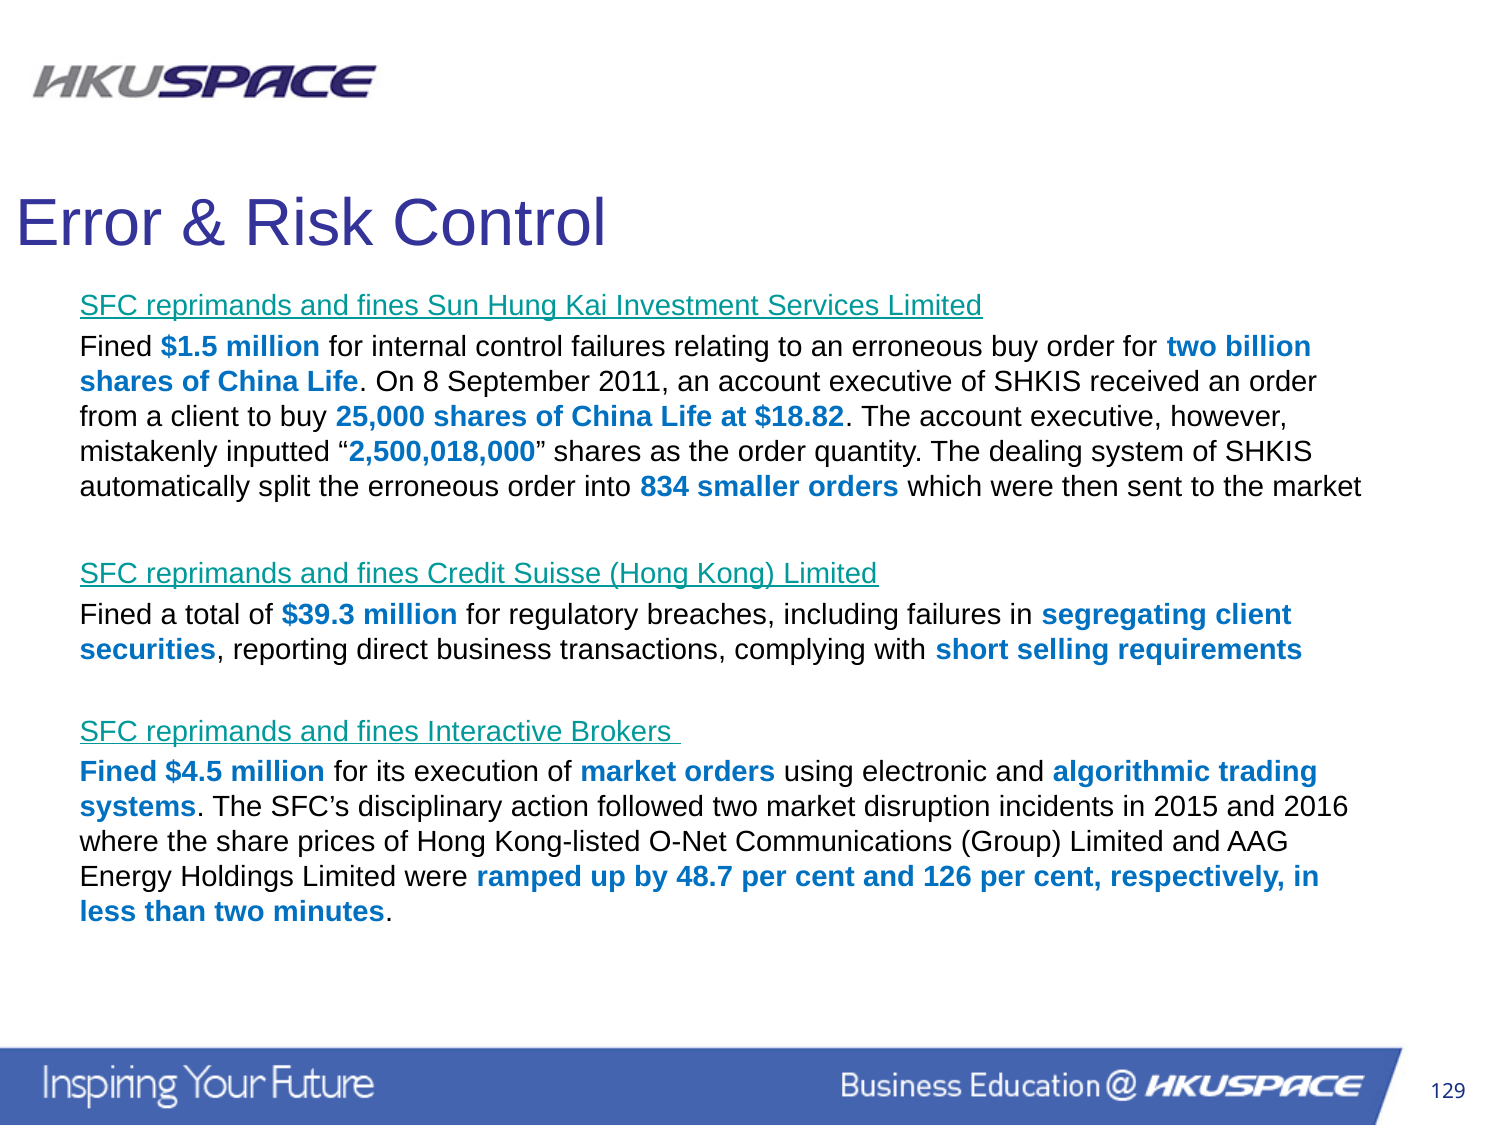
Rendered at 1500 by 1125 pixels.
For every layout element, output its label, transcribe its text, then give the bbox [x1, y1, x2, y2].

text_box SFC reprimands and fines Sun Hung Kai Investment Services Limited Fined $1.5 million for internal control failures relating to an erroneous buy order for two billion shares of China Life. On 8 September 2011, an account executive of SHKIS received an order from a client to buy 25,000 shares of China Life at $18.82. The account executive, however, mistakenly inputted “2,500,018,000” shares as the order quantity. The dealing system of SHKIS automatically split the erroneous order into 834 smaller orders which were then sent to the market SFC reprimands and fines Credit Suisse (Hong Kong) Limited Fined a total of $39.3 million for regulatory breaches, including failures in segregating client securities, reporting direct business transactions, complying with short selling requirements SFC reprimands and fines Interactive Brokers Fined $4.5 million for its execution of market orders using electronic and algorithmic trading systems. The SFC’s disciplinary action followed two market disruption incidents in 2015 and 2016 where the share prices of Hong Kong-listed O-Net Communications (Group) Limited and AAG Energy Holdings Limited were ramped up by 48.7 per cent and 126 per cent, respectively, in less than two minutes. [64, 278, 1400, 1047]
slide_number 129 [1415, 1070, 1499, 1125]
picture [0, 0, 1500, 1125]
title Error & Risk Control [0, 101, 1325, 266]
